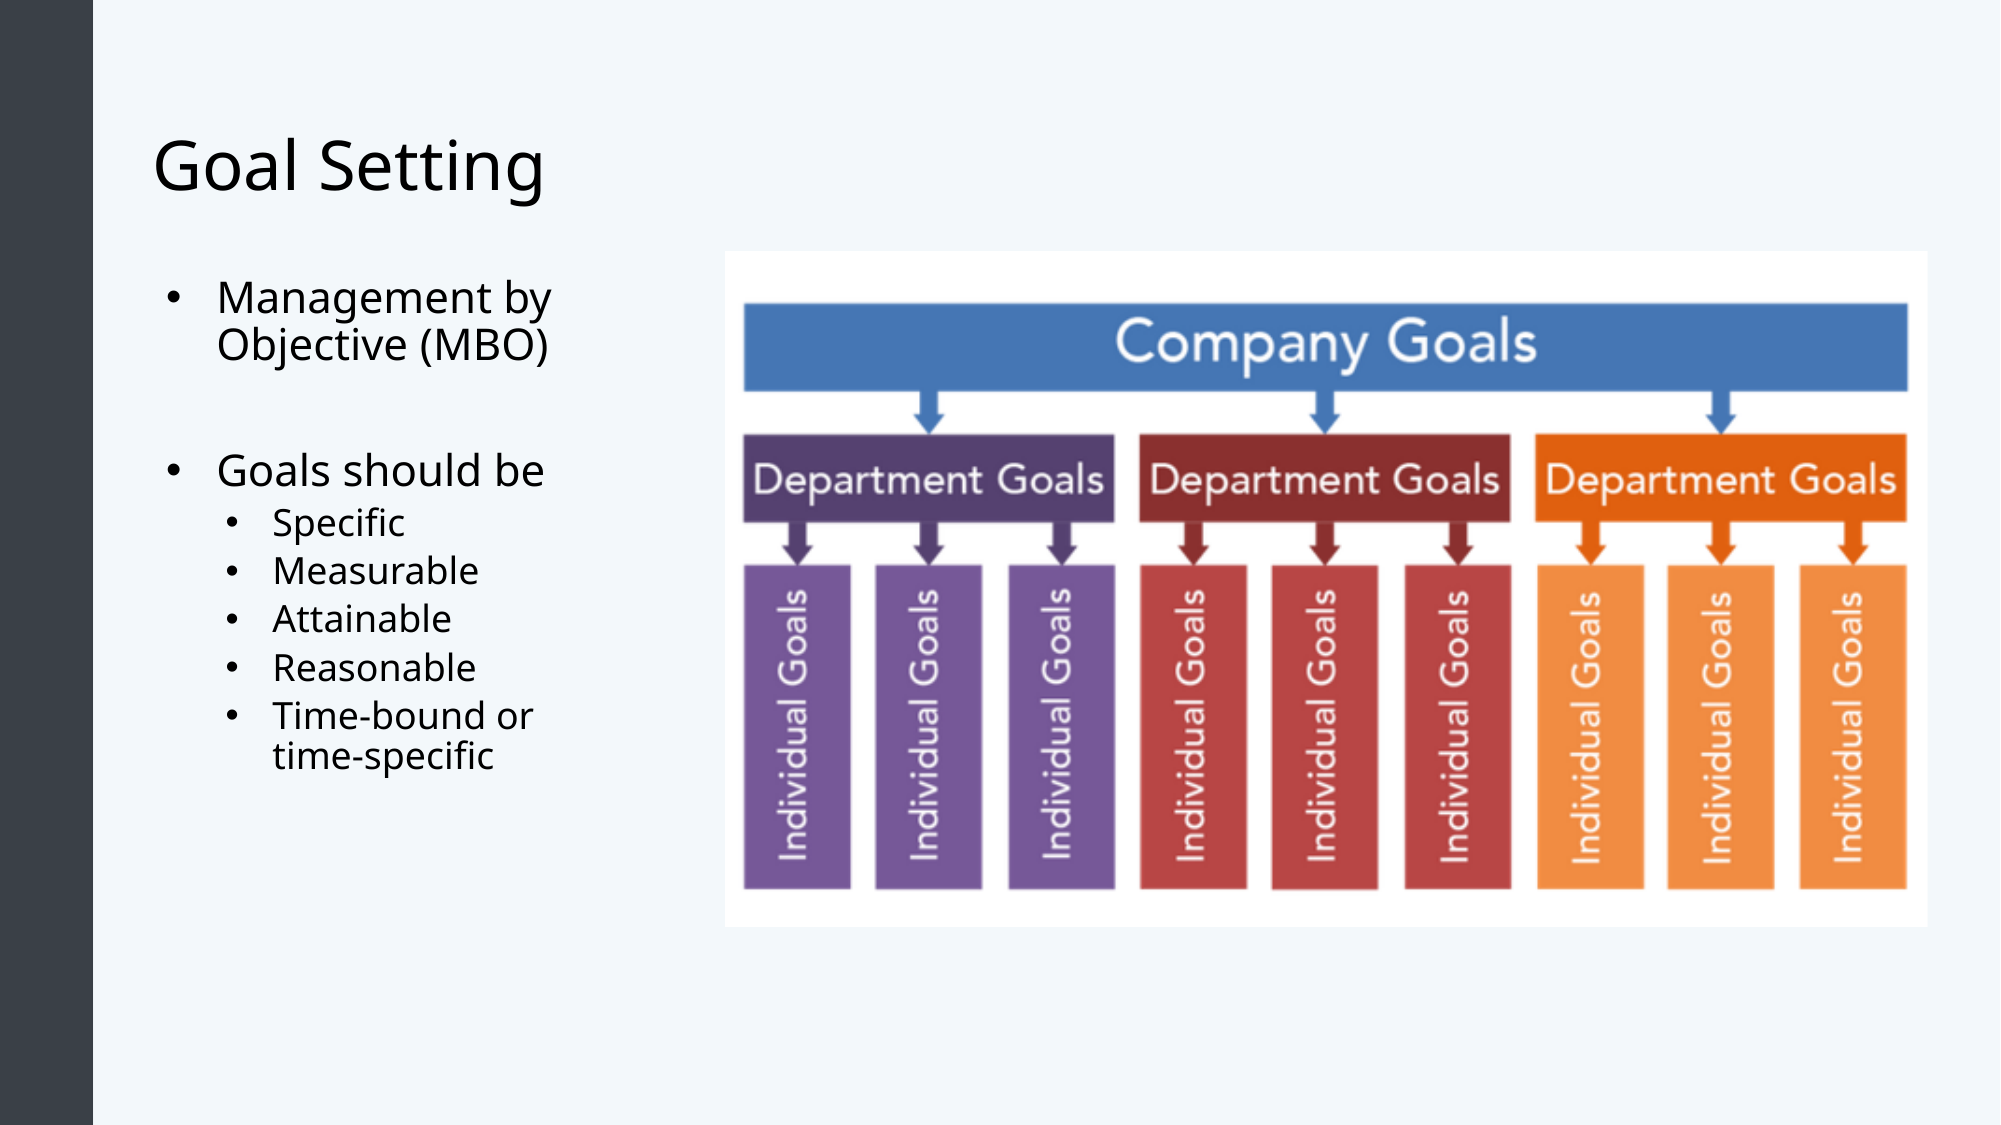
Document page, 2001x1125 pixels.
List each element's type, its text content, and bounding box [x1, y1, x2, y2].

picture [724, 250, 1928, 927]
list Management by Objective (MBO) Goals should be Specific Measurable Attainable Reasonable Time-bound or time-specific [145, 268, 747, 983]
title Goal Setting [137, 59, 1863, 278]
